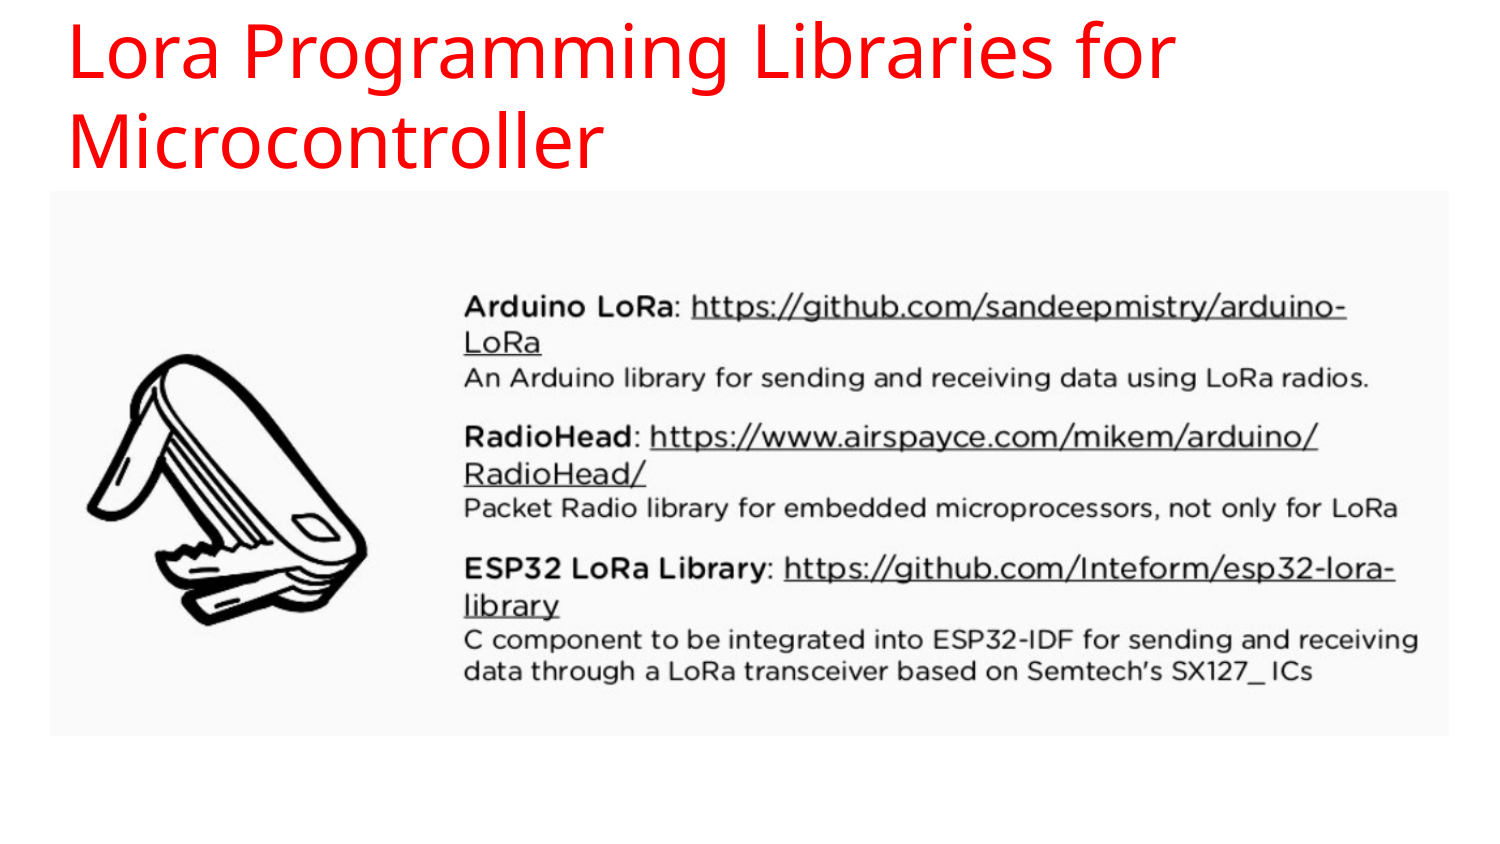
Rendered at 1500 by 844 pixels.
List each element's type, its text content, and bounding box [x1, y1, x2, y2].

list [50, 190, 1450, 736]
title Lora Programming Libraries for Microcontroller [51, 0, 1449, 83]
